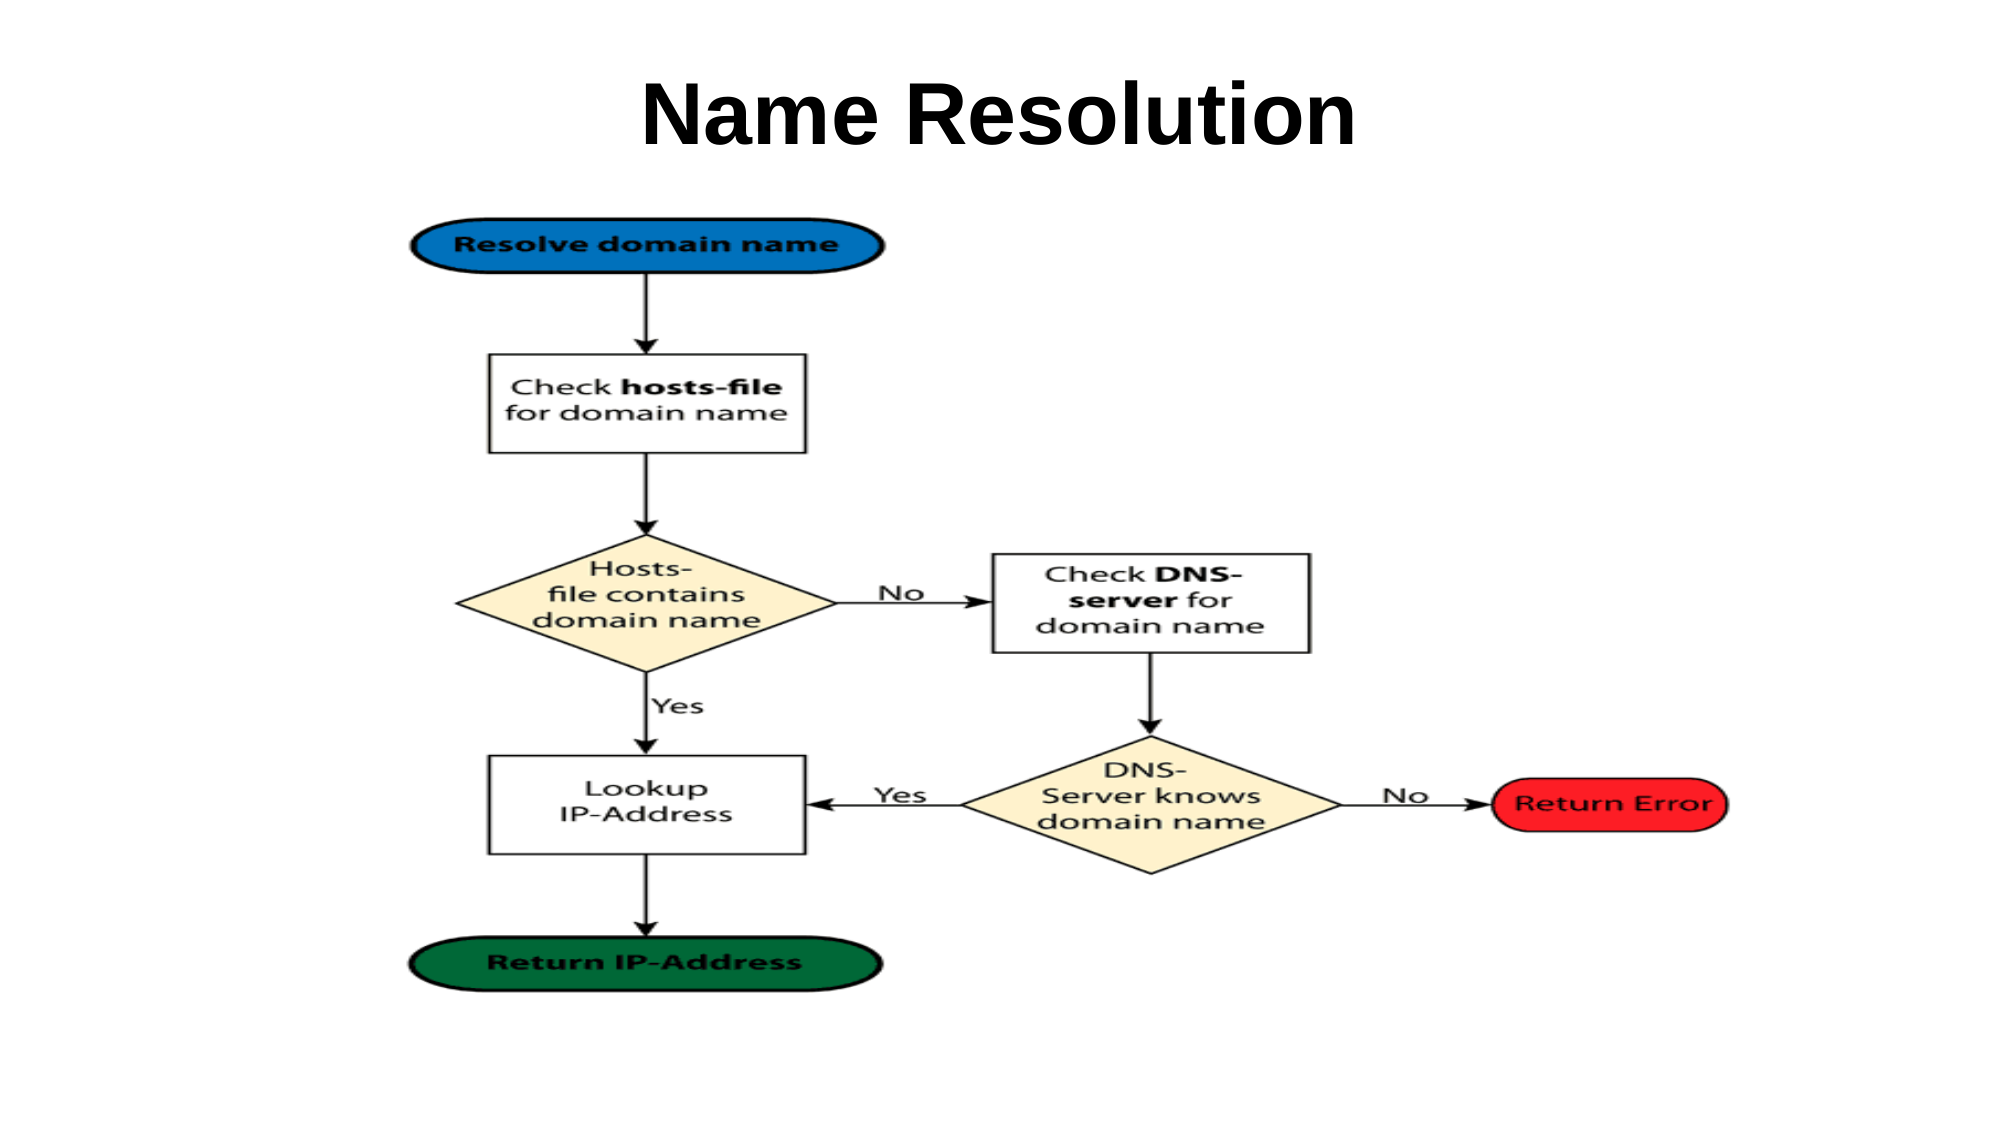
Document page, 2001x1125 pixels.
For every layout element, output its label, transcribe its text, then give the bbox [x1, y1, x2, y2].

title Name Resolution [137, 59, 1863, 278]
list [318, 196, 1803, 1011]
